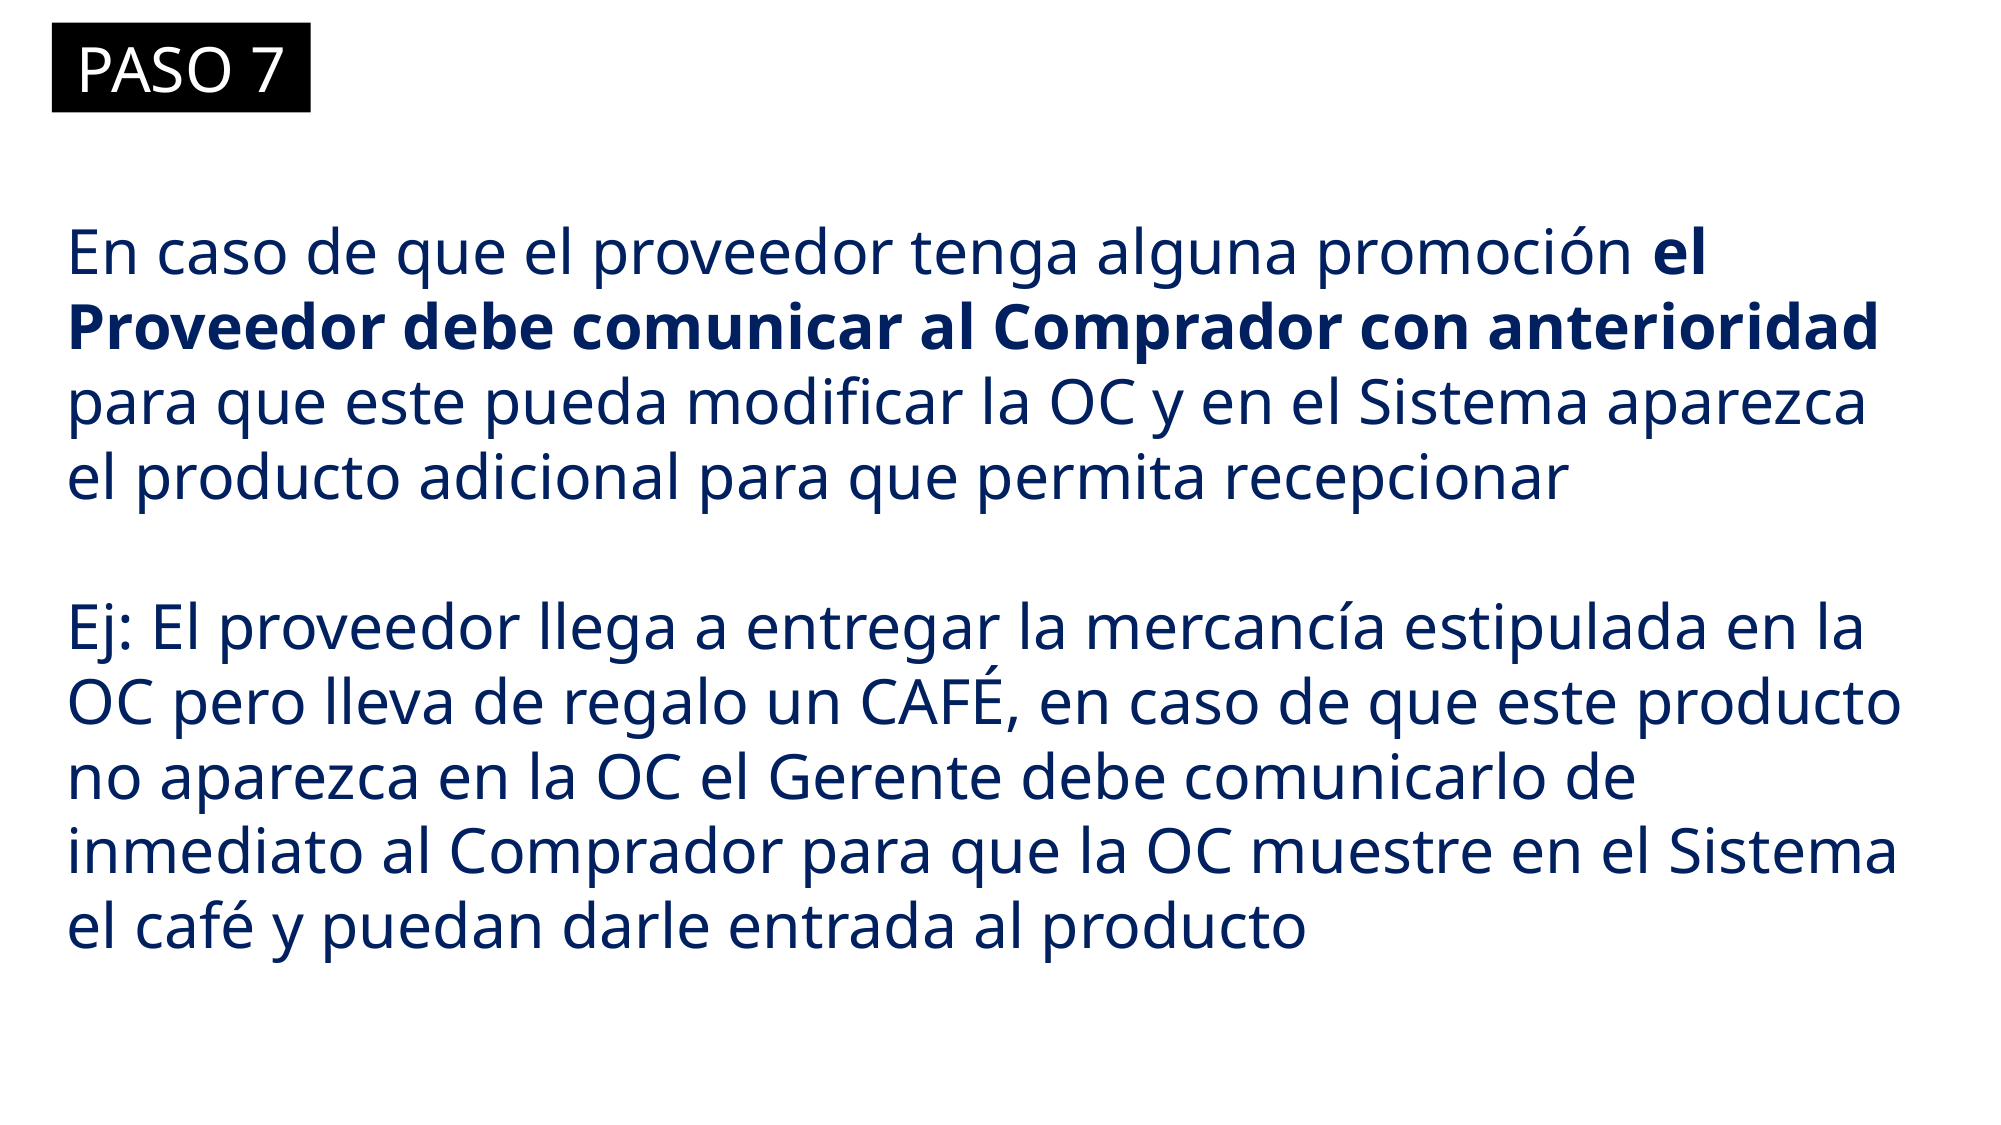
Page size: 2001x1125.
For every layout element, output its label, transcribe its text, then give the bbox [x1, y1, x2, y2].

text_box En caso de que el proveedor tenga alguna promoción el Proveedor debe comunicar al Comprador con anterioridad para que este pueda modificar la OC y en el Sistema aparezca el producto adicional para que permita recepcionar Ej: El proveedor llega a entregar la mercancía estipulada en la OC pero lleva de regalo un CAFÉ, en caso de que este producto no aparezca en la OC el Gerente debe comunicarlo de inmediato al Comprador para que la OC muestre en el Sistema el café y puedan darle entrada al producto [51, 204, 1945, 969]
text_box PASO 7 [51, 22, 311, 113]
